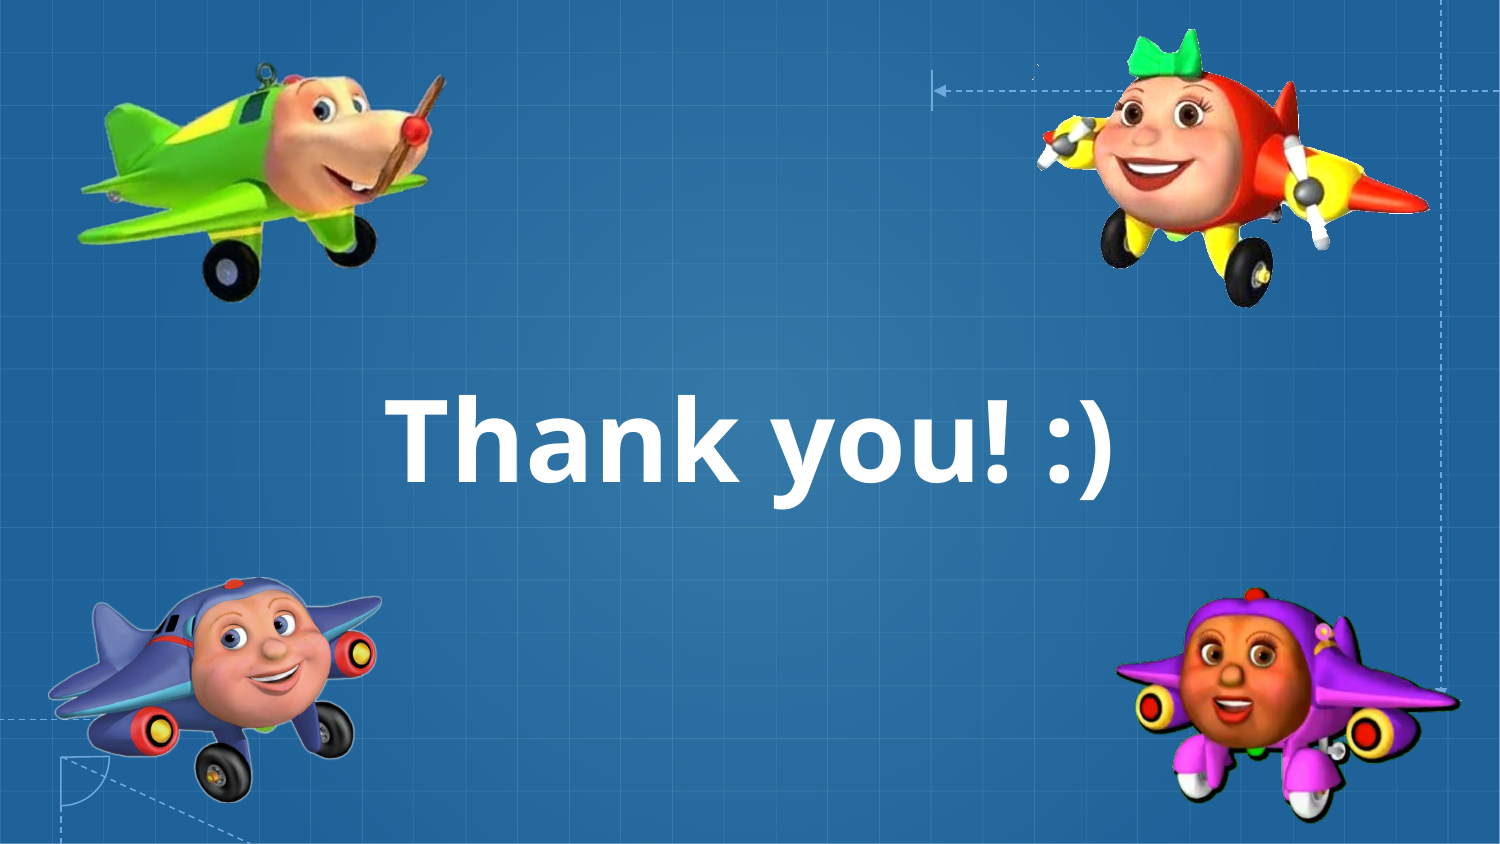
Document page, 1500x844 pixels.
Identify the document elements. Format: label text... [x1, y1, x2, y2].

title Thank you! :) [60, 339, 1440, 521]
picture [0, 0, 1500, 844]
